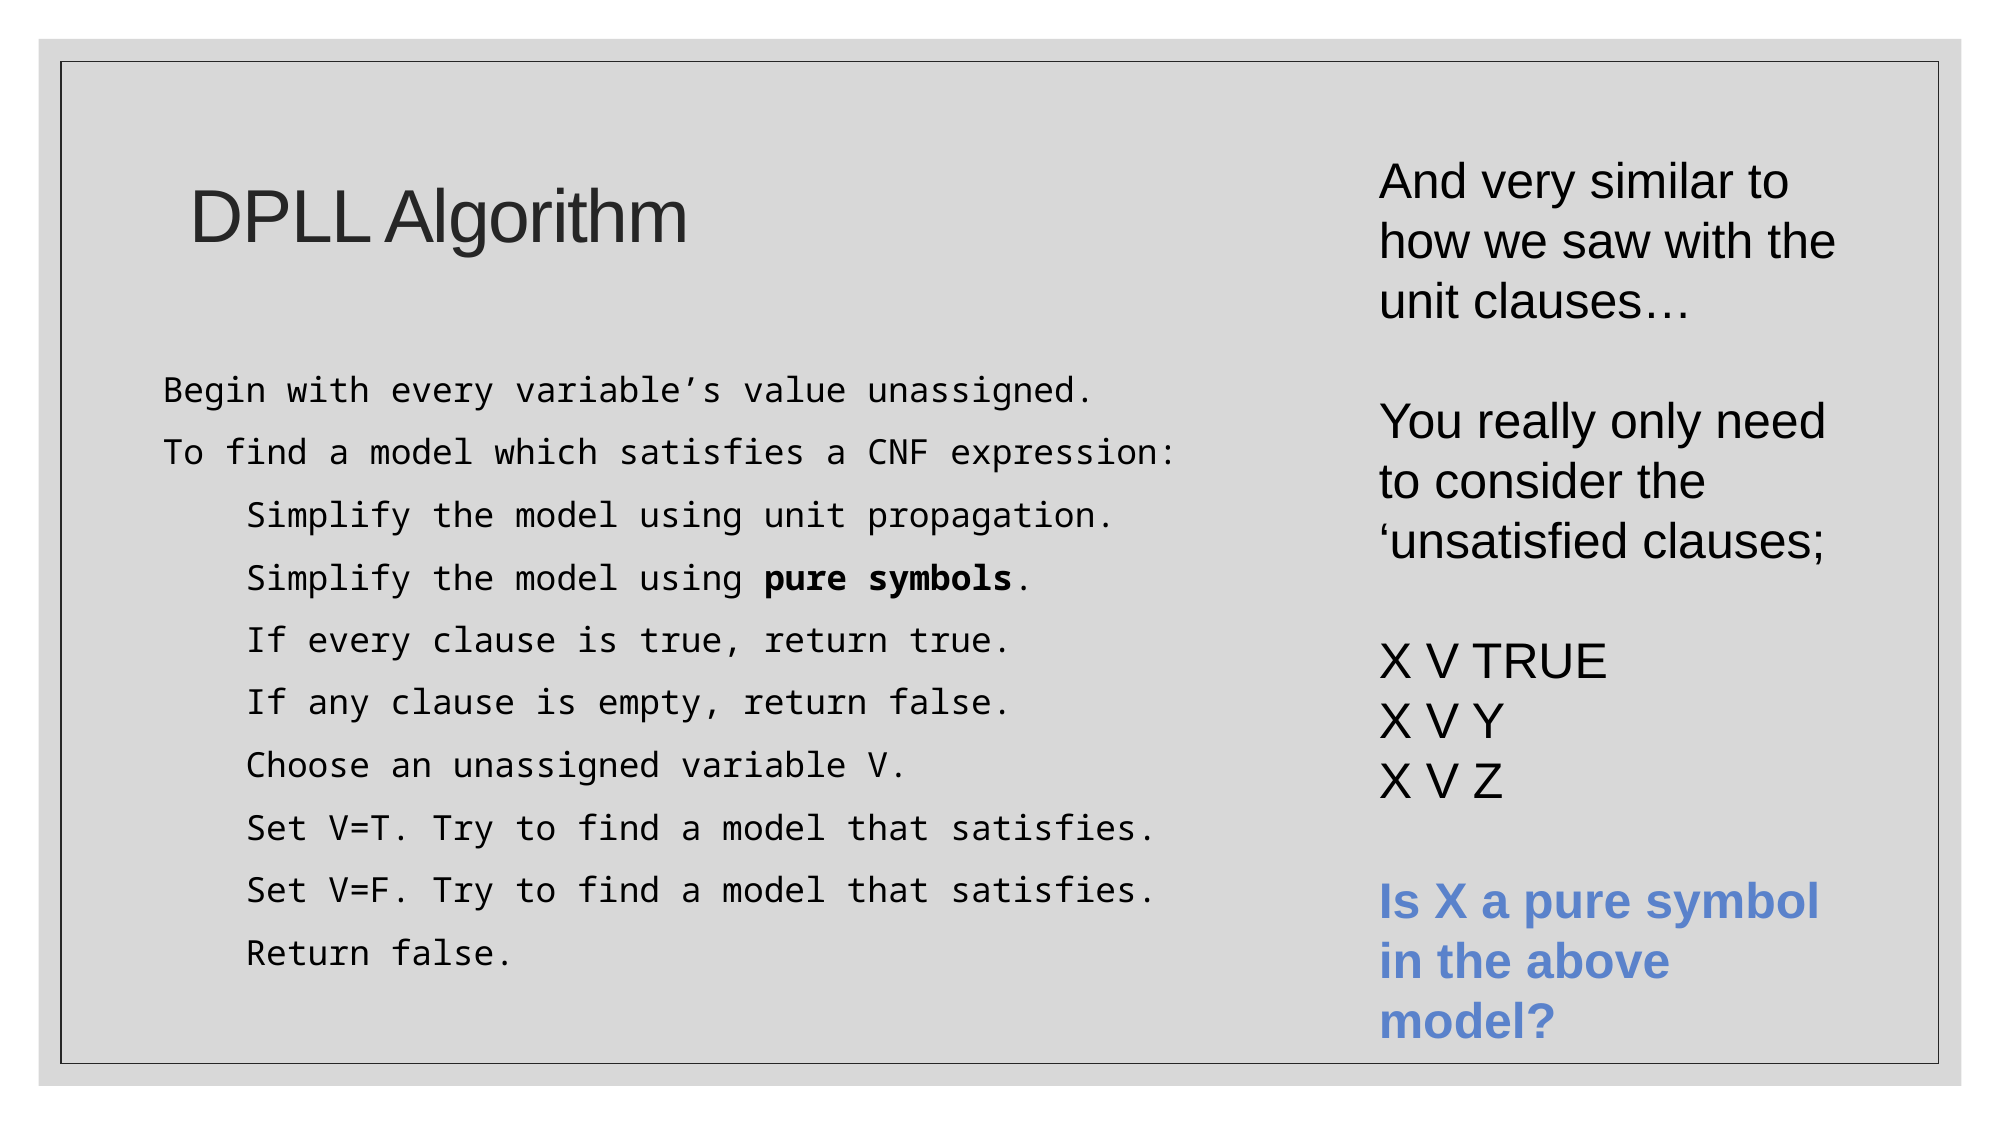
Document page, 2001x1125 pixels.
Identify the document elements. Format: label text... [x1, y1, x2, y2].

list Begin with every variable’s value unassigned. To find a model which satisfies a CNF expression: Simplify the model using unit propagation. Simplify the model using pure symbols. If every clause is true, return true. If any clause is empty, return false. Choose an unassigned variable V. Set V=T. Try to find a model that satisfies. Set V=F. Try to find a model that satisfies. Return false. [147, 352, 1775, 984]
title DPLL Algorithm [174, 105, 1868, 331]
